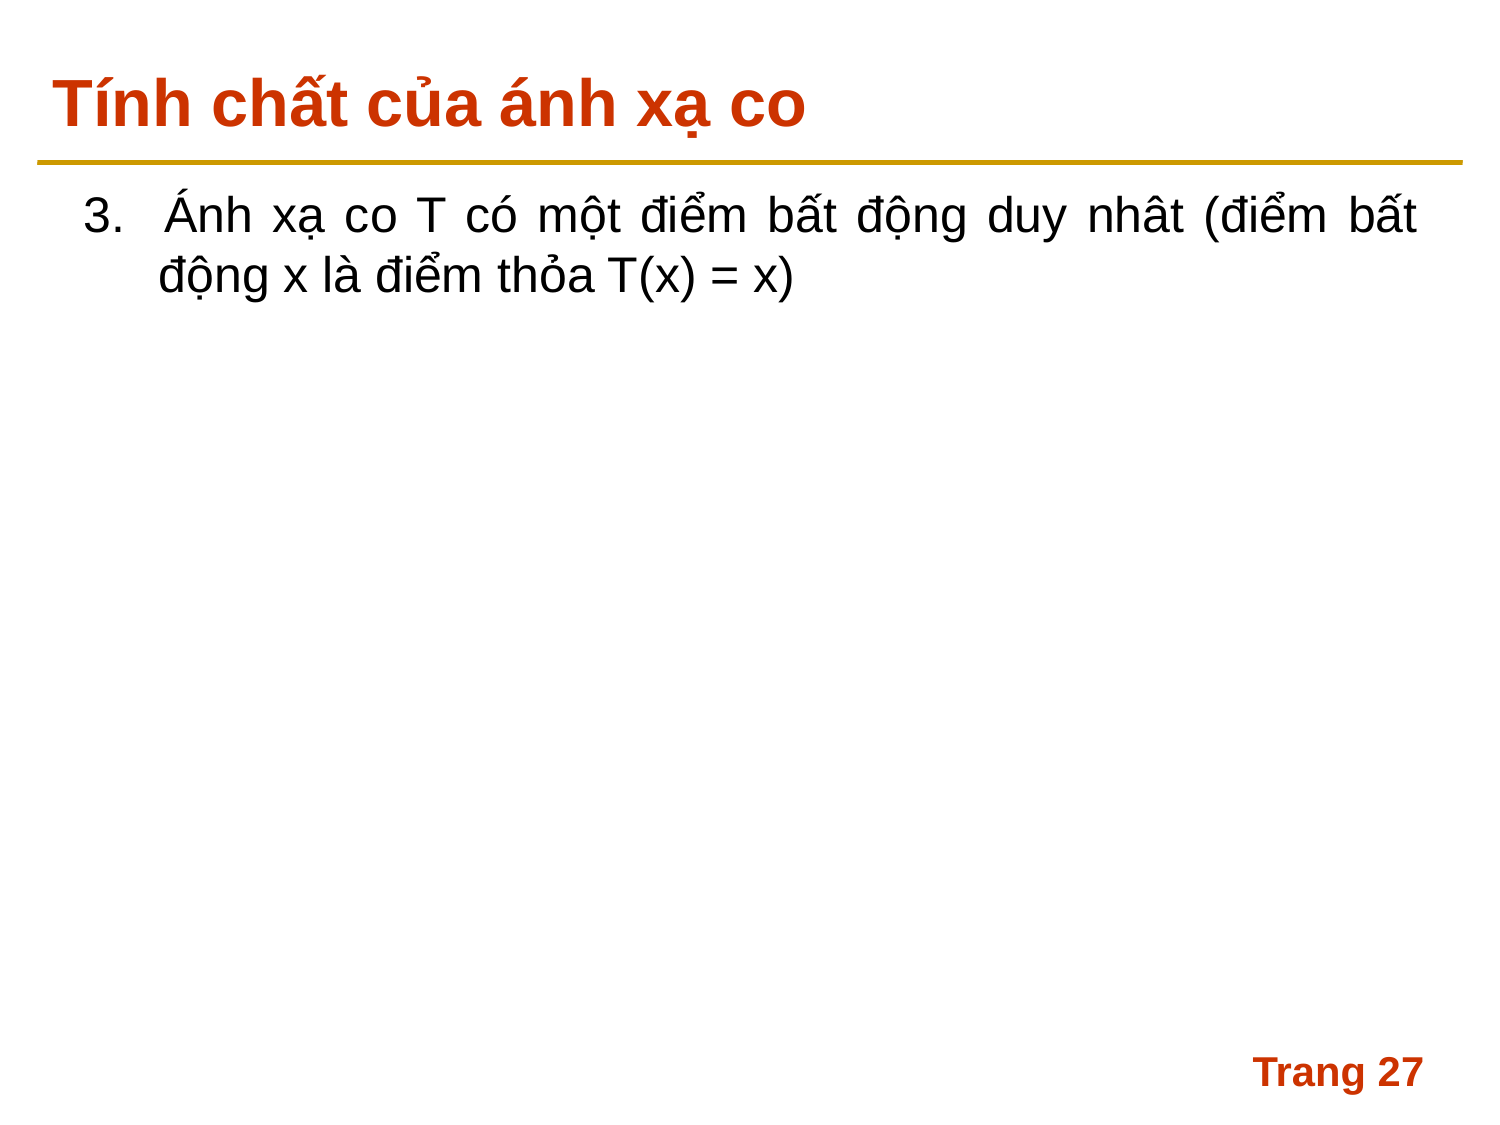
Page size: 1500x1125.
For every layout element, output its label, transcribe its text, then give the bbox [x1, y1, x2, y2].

list 3. Ánh xạ co T có một điểm bất động duy nhât (điểm bất động x là điểm thỏa T(x) = x) [69, 174, 1434, 1038]
slide_number Trang 27 [1237, 1037, 1463, 1113]
title Tính chất của ánh xạ co [37, 50, 1463, 150]
